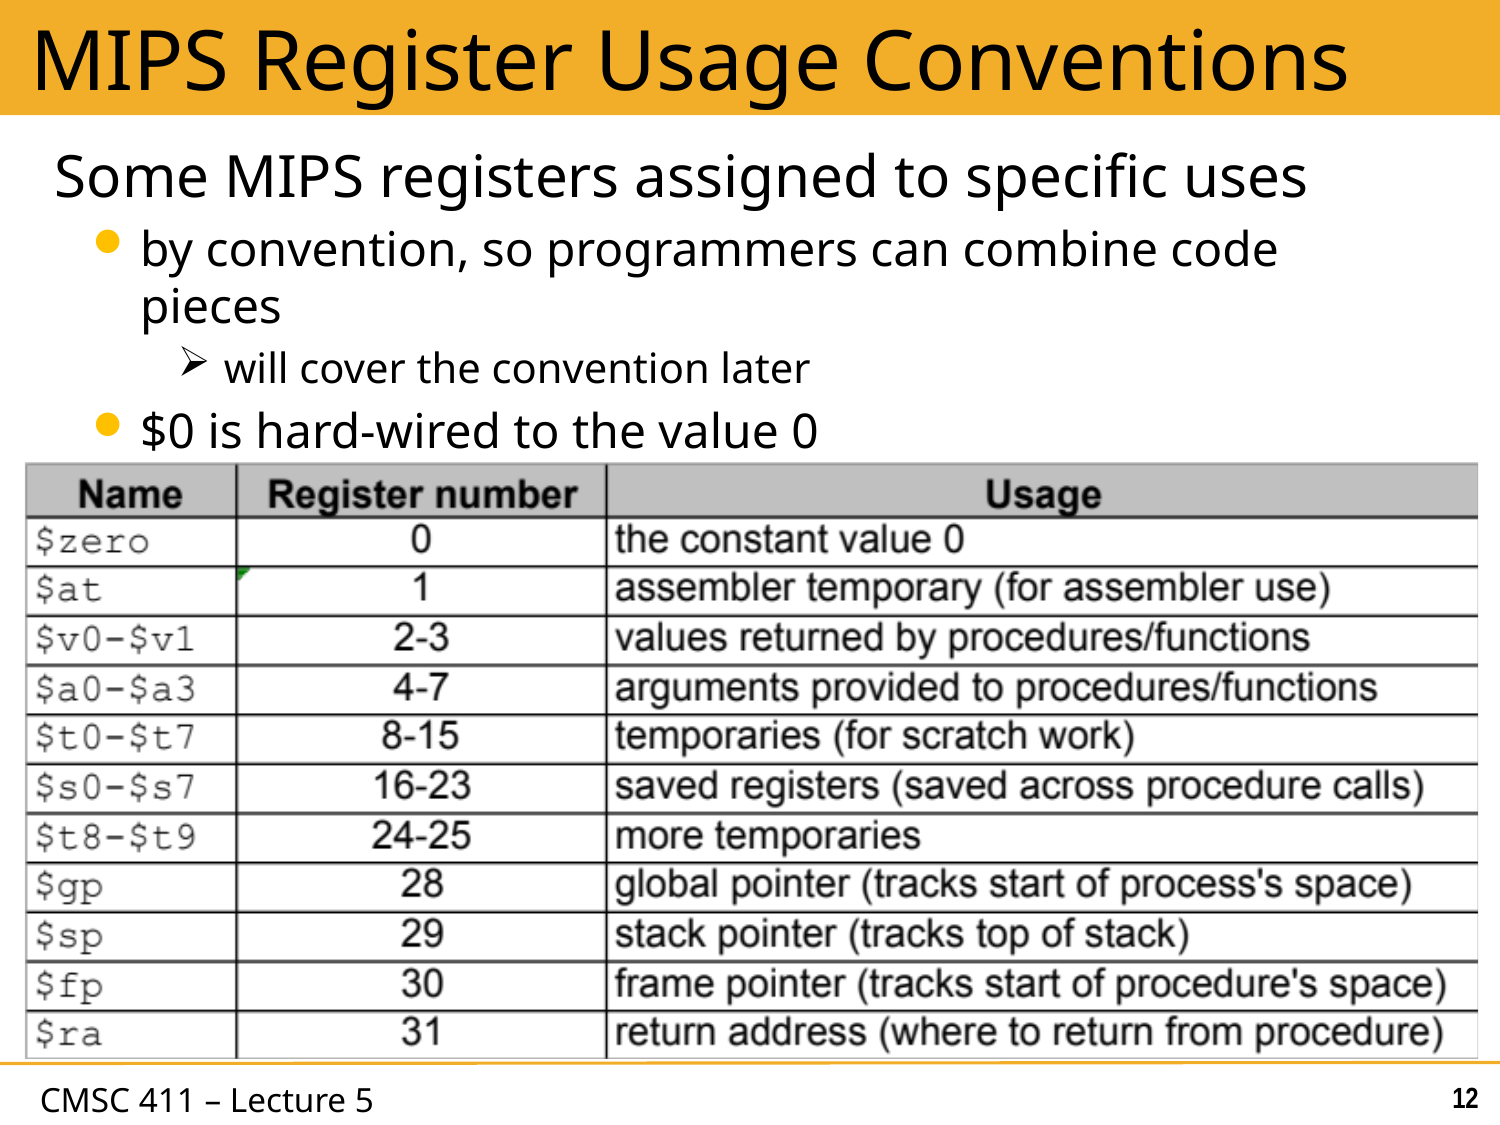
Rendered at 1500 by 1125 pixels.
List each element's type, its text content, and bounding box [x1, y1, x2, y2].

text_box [24, 462, 1479, 1059]
title MIPS Register Usage Conventions [0, 0, 1500, 116]
slide_number 12 [1430, 1071, 1494, 1123]
list Some MIPS registers assigned to specific uses by convention, so programmers can combine code pieces will cover the convention later $0 is hard-wired to the value 0 [24, 115, 1463, 461]
